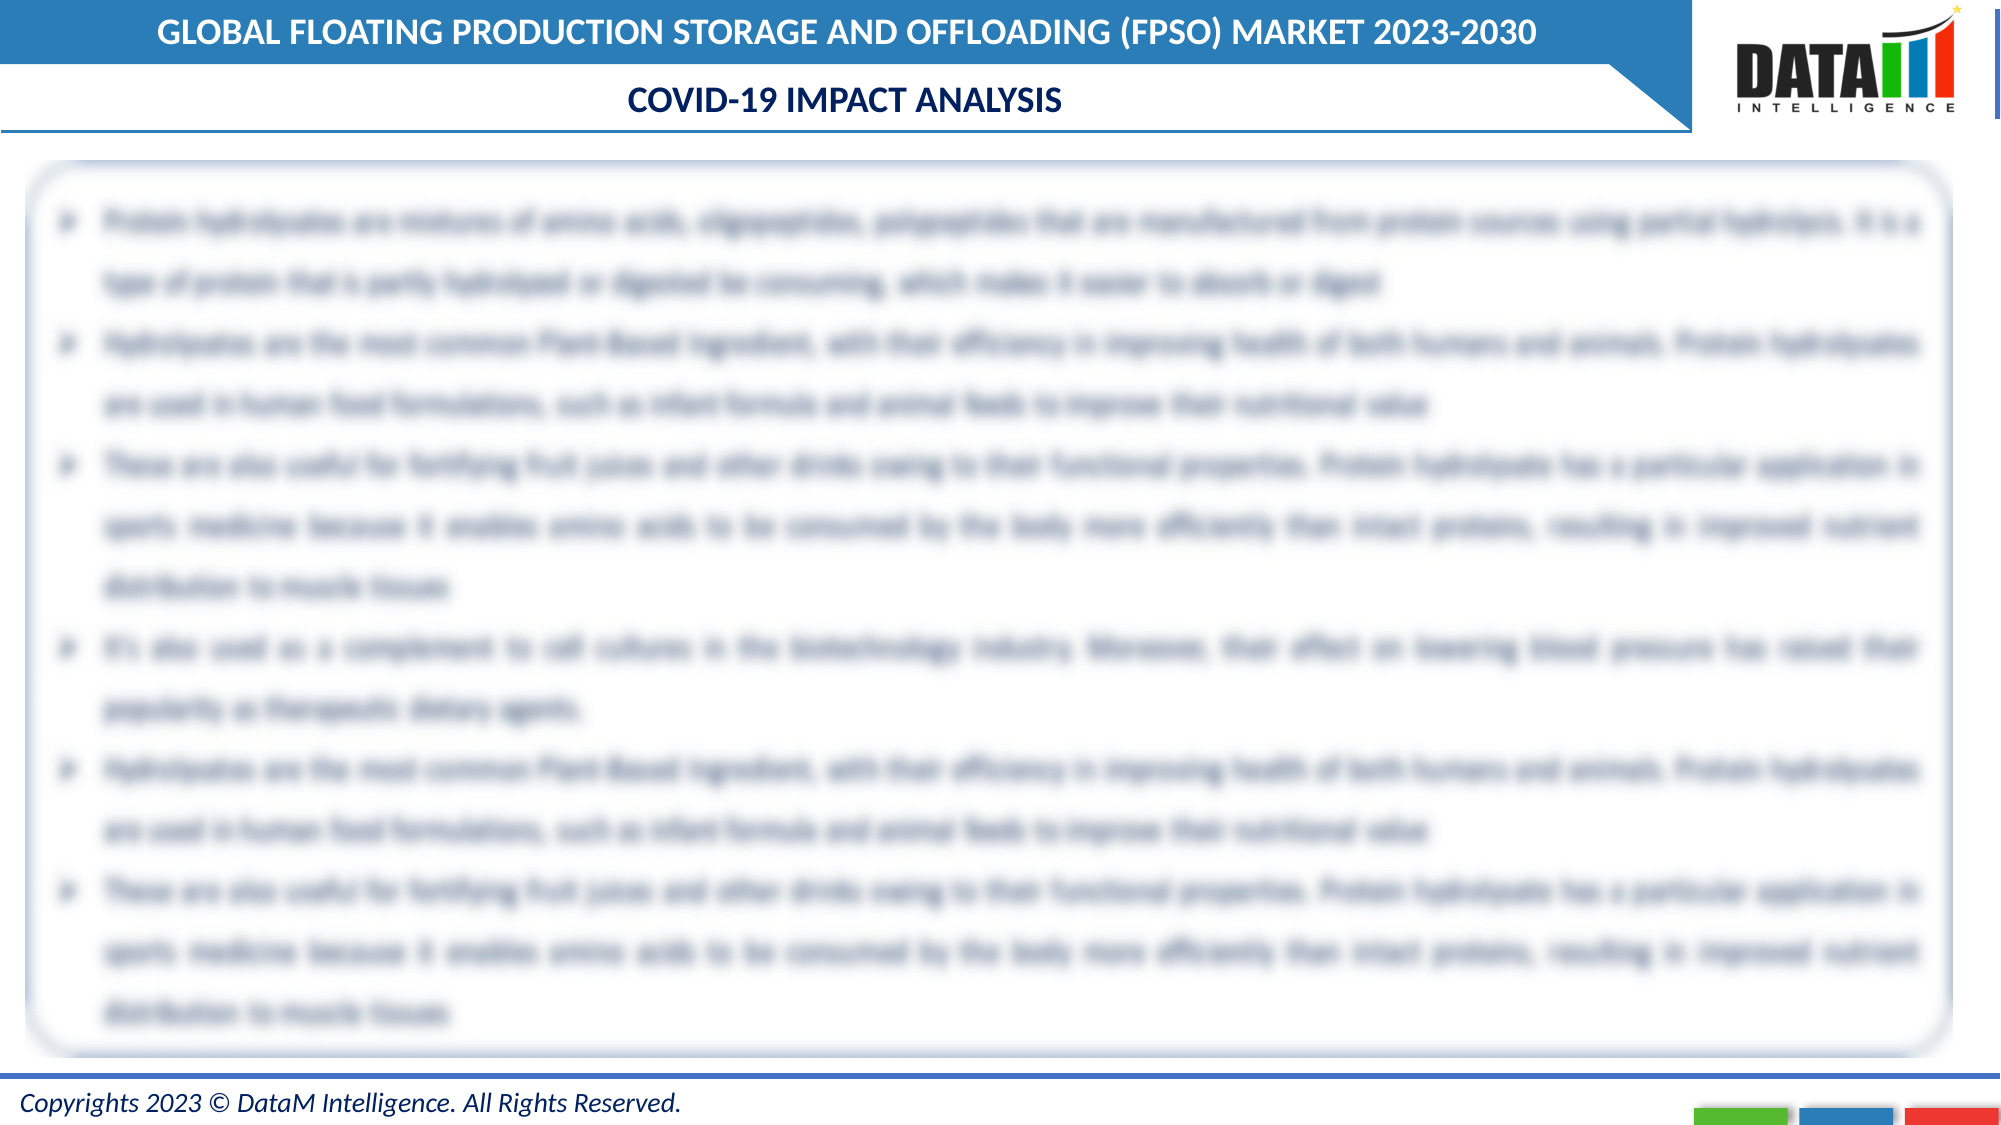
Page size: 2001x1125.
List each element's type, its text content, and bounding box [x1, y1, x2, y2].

picture [1716, 0, 1976, 120]
text_box COVID-19 IMPACT ANALYSIS [0, 67, 1691, 127]
picture [25, 160, 1953, 1058]
